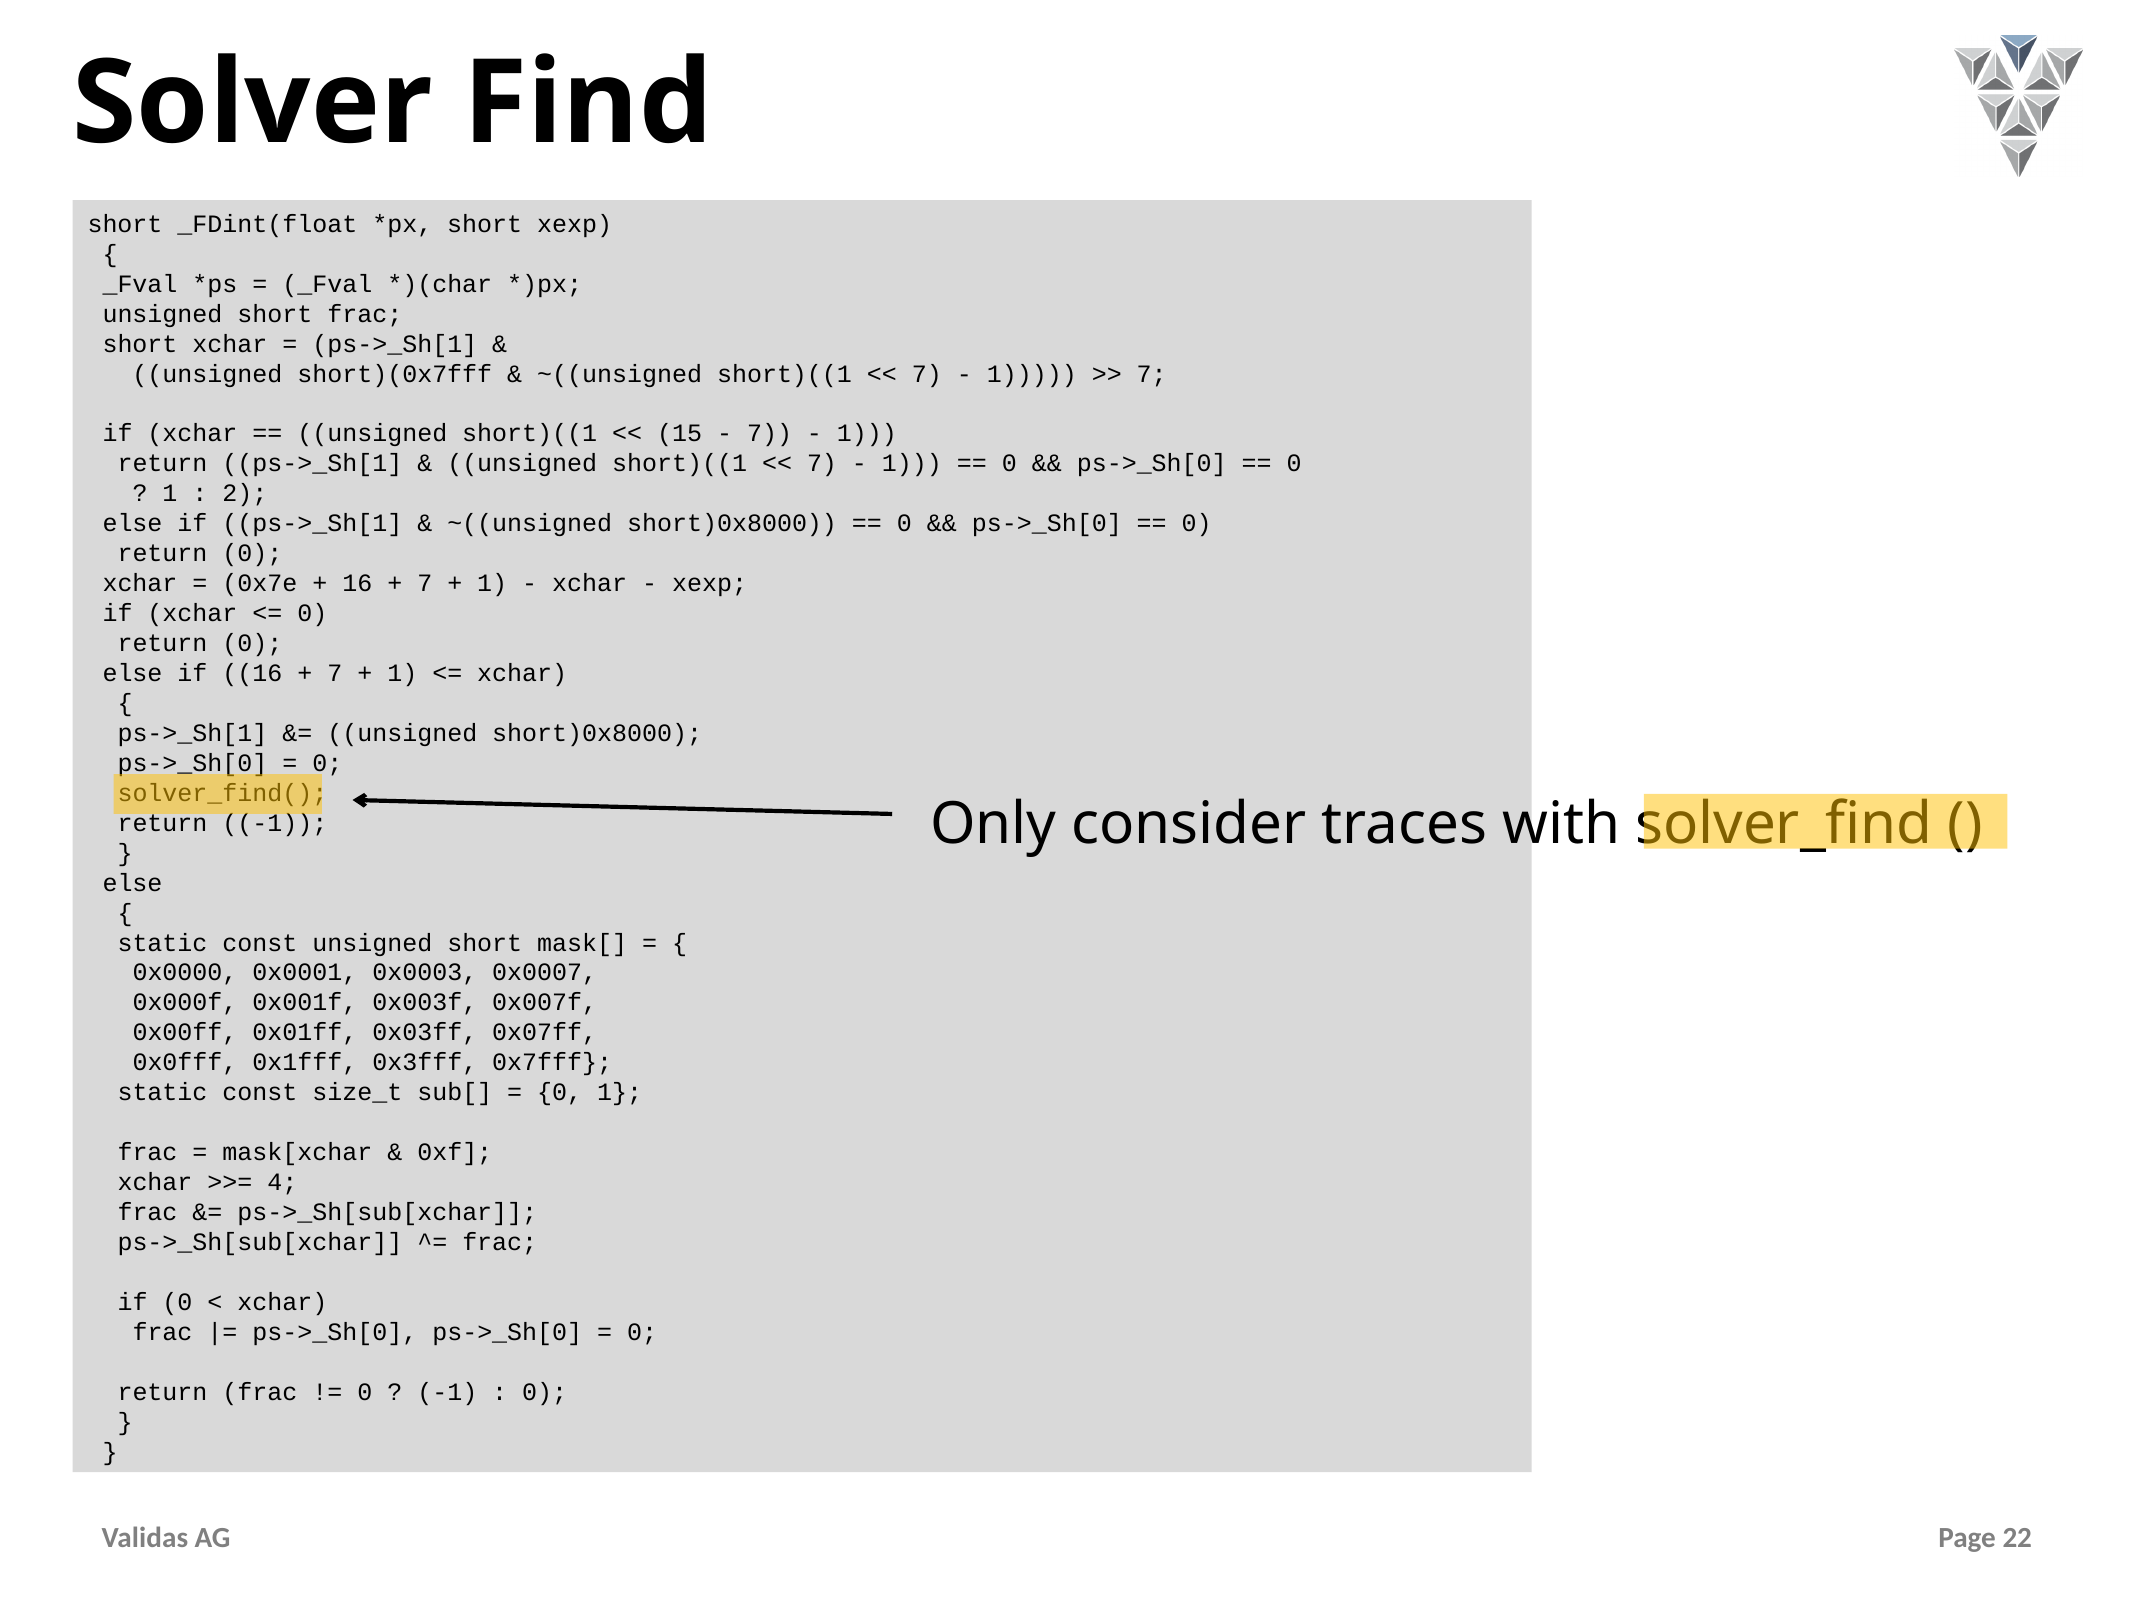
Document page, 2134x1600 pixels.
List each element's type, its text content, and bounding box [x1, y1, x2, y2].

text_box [352, 799, 893, 815]
text_box [112, 772, 324, 816]
picture [1954, 35, 2083, 177]
title Solver Find [72, 15, 1835, 170]
list Only consider traces with solver_find () [802, 774, 2043, 899]
text_box short _FDint(float *px, short xexp) { _Fval *ps = (_Fval *)(char *)px; unsigned short frac; short xchar = (ps->_Sh[1] & ((unsigned short)(0x7fff & ~((unsigned short)((1 << 7) - 1))))) >> 7; if (xchar == ((unsigned short)((1 << (15 - 7)) - 1))) return ((ps->_Sh[1] & ((unsigned short)((1 << 7) - 1))) == 0 && ps->_Sh[0] == 0 ? 1 : 2); else if ((ps->_Sh[1] & ~((unsigned short)0x8000)) == 0 && ps->_Sh[0] == 0) return (0); xchar = (0x7e + 16 + 7 + 1) - xchar - xexp; if (xchar <= 0) return (0); else if ((16 + 7 + 1) <= xchar) { ps->_Sh[1] &= ((unsigned short)0x8000); ps->_Sh[0] = 0; solver_find(); return ((-1)); } else { static const unsigned short mask[] = { 0x0000, 0x0001, 0x0003, 0x0007, 0x000f, 0x001f, 0x003f, 0x007f, 0x00ff, 0x01ff, 0x03ff, 0x07ff, 0x0fff, 0x1fff, 0x3fff, 0x7fff}; static const size_t sub[] = {0, 1}; frac = mask[xchar & 0xf]; xchar >>= 4; frac &= ps->_Sh[sub[xchar]]; ps->_Sh[sub[xchar]] ^= frac; if (0 < xchar) frac |= ps->_Sh[0], ps->_Sh[0] = 0; return (frac != 0 ? (-1) : 0); } } [72, 200, 1532, 1473]
text_box [1642, 792, 2009, 851]
